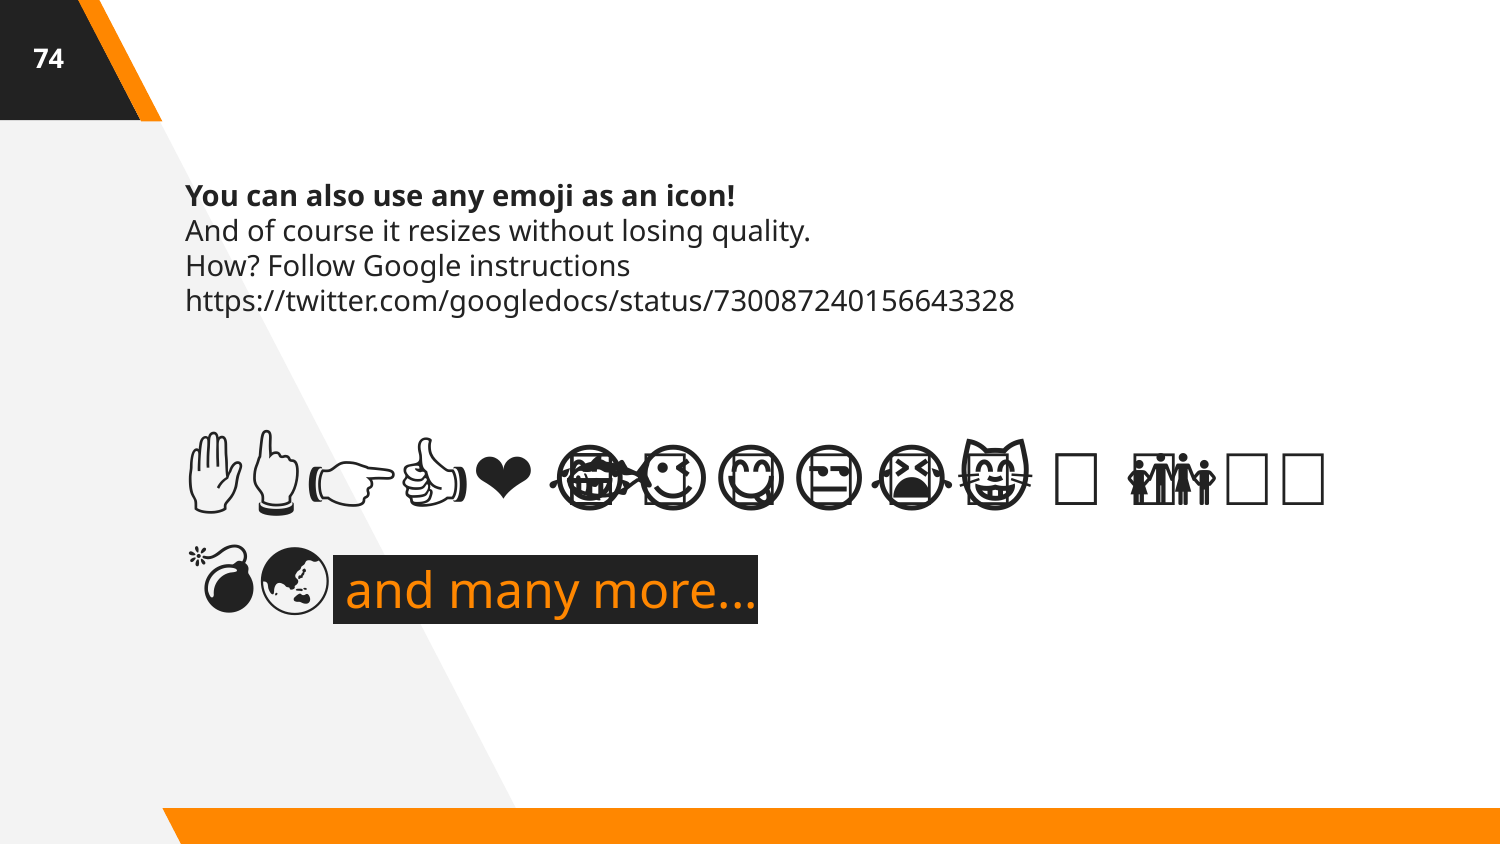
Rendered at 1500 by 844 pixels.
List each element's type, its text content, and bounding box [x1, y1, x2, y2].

text_box ✋👆👉👍👤👦👧👨👩👪💃🏃💑❤😂😉😋😒😭👶😸🐟🍒🍔💣📖🔨🎃🎈🎨🏈🏰🌏🔌🔑 and many more... [170, 401, 1424, 824]
slide_number 74 [0, 0, 98, 121]
text_box You can also use any emoji as an icon! And of course it resizes without losing quality. How? Follow Google instructions https://twitter.com/googledocs/status/730087240156643328 [170, 162, 1202, 389]
